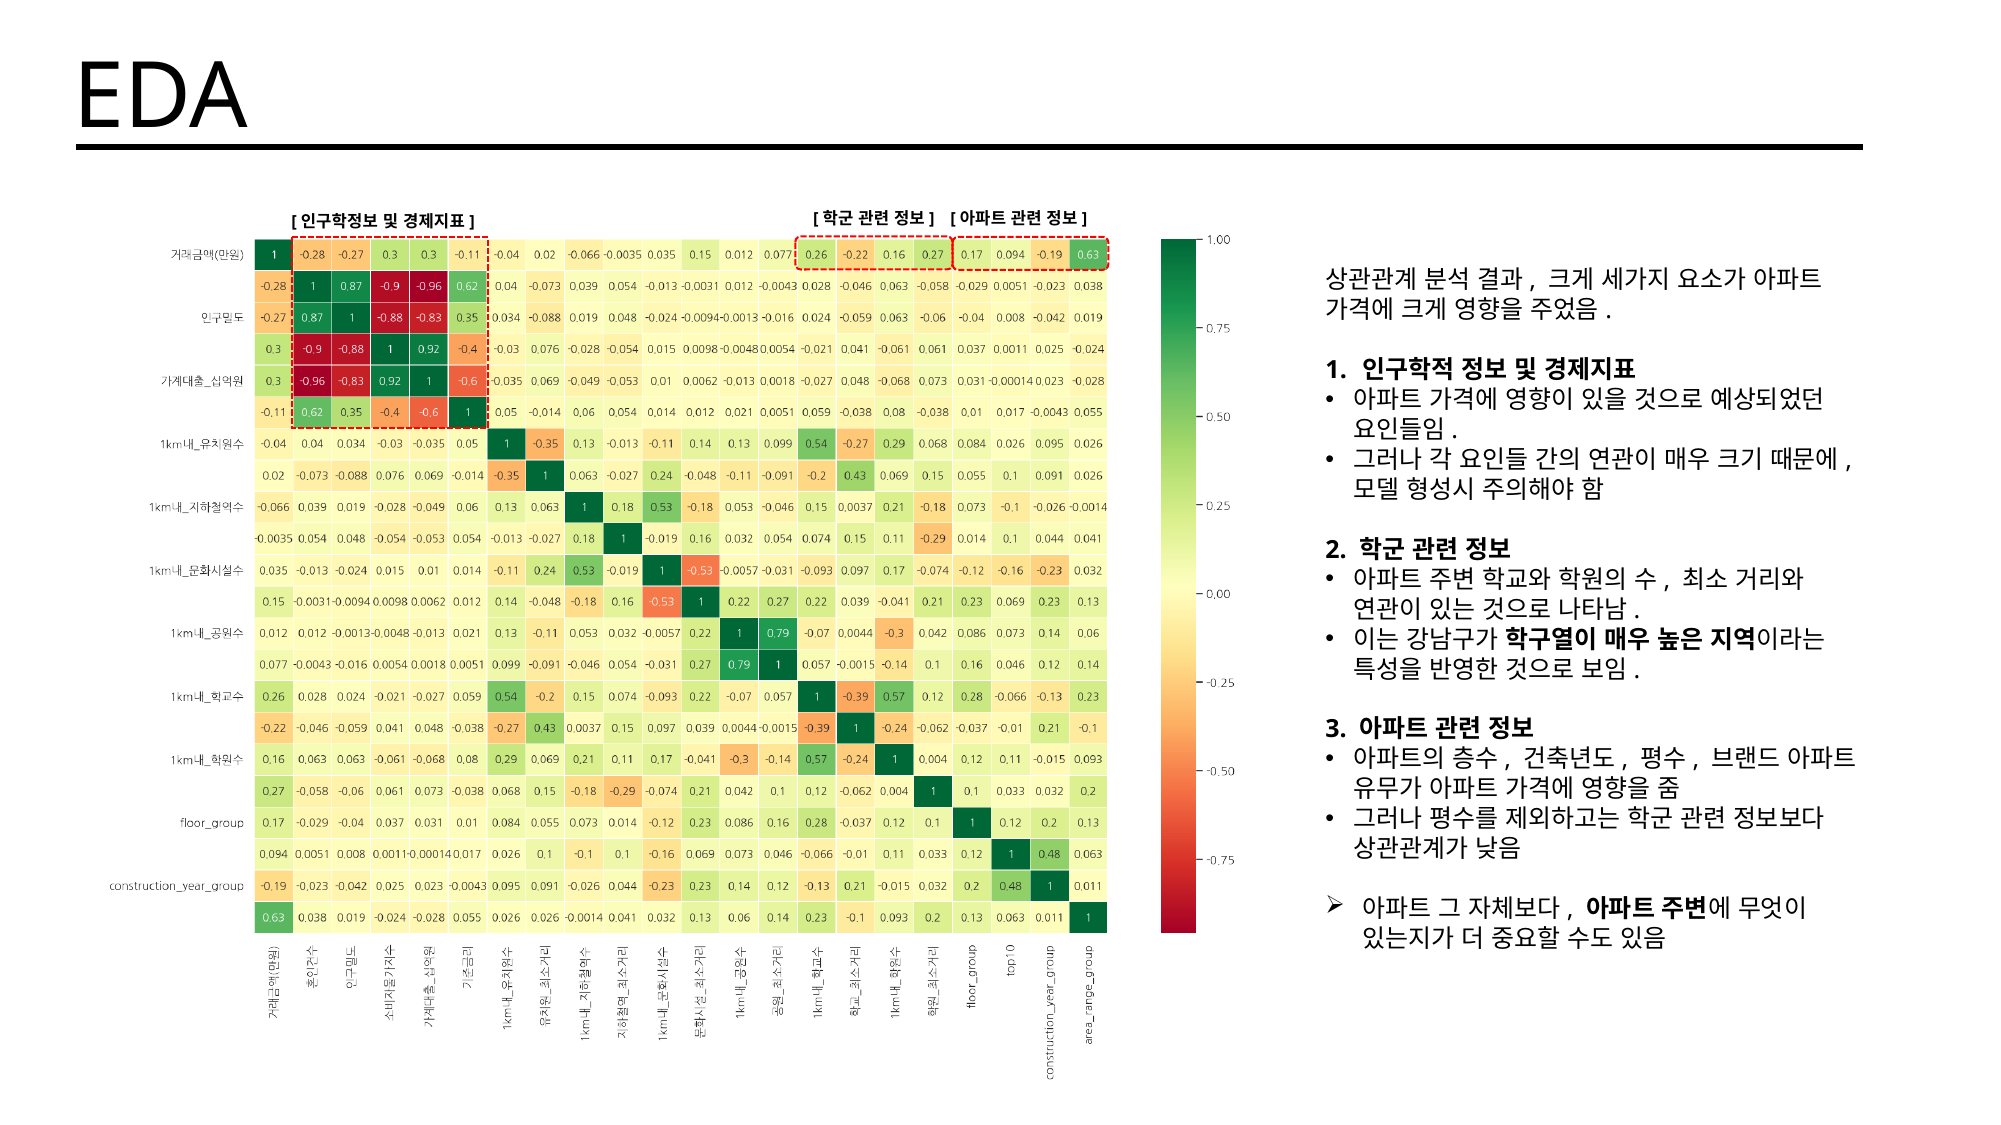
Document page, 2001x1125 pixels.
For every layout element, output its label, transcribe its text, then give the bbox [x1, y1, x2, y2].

text_box [학군 관련 정보] [760, 200, 905, 227]
text_box [아파트 관련 정보] [905, 200, 1133, 227]
text_box EDA [58, 24, 1784, 172]
text_box [인구학정보 및 경제지표] [269, 202, 497, 227]
picture [101, 227, 1242, 1086]
text_box 상관관계 분석 결과, 크게 세가지 요소가 아파트 가격에 크게 영향을 주었음. 인구학적 정보 및 경제지표 아파트 가격에 영향이 있을 것으로 예상되었던 요인들임. 그러나 각 요인들 간의 연관이 매우 크기 때문에, 모델 형성시 주의해야 함 2. 학군 관련 정보 아파트 주변 학교와 학원의 수, 최소 거리와 연관이 있는 것으로 나타남. 이는 강남구가 학구열이 매우 높은 지역이라는 특성을 반영한 것으로 보임. 3. 아파트 관련 정보 아파트의 층수, 건축년도, 평수, 브랜드 아파트 유무가 아파트 가격에 영향을 줌 그러나 평수를 제외하고는 학군 관련 정보보다 상관관계가 낮음 아파트 그 자체보다, 아파트 주변에 무엇이 있는지가 더 중요할 수도 있음 [1310, 256, 1878, 960]
